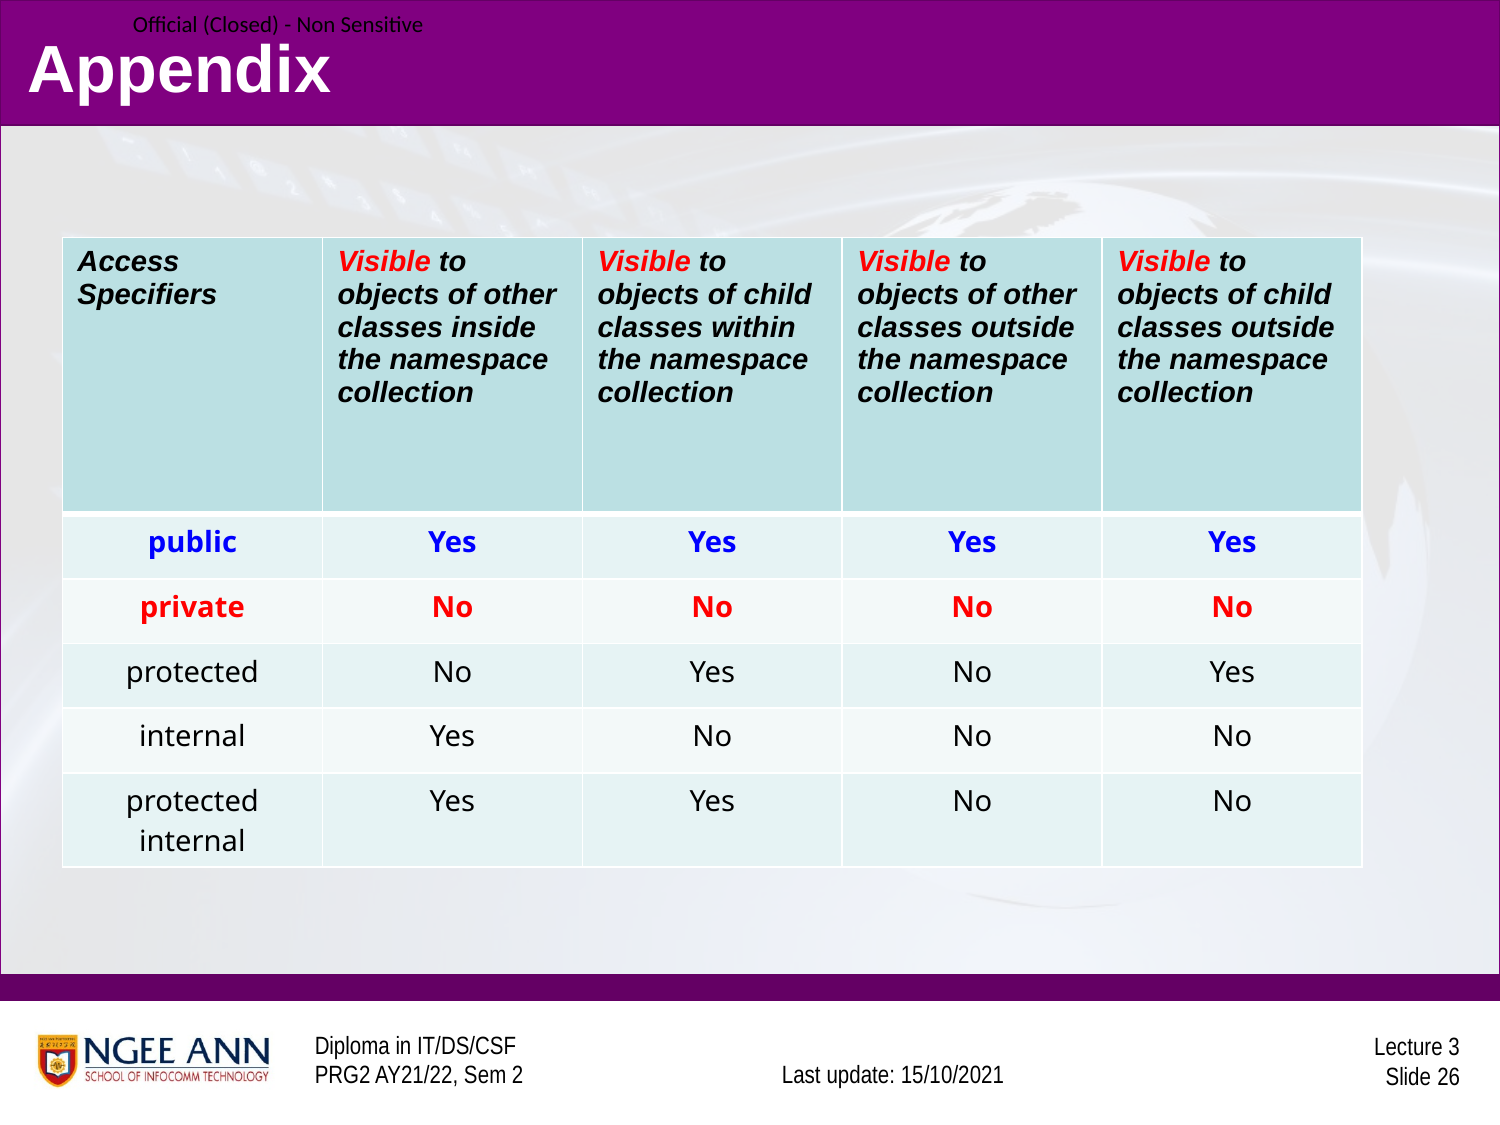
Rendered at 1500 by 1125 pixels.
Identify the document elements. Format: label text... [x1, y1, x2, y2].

table_header Visible to objects of other classes inside the namespace collection [323, 238, 582, 511]
table_cell Yes [323, 517, 582, 578]
table_cell No [1103, 580, 1361, 643]
table_cell public [63, 517, 322, 578]
table_cell No [843, 774, 1101, 866]
table_cell private [63, 580, 322, 643]
table_cell Yes [1103, 517, 1361, 578]
table_cell No [1103, 709, 1361, 772]
table_cell Yes [583, 517, 841, 578]
table_cell Yes [323, 709, 582, 772]
table_cell protected [63, 644, 322, 707]
table_header Access Specifiers [63, 238, 322, 511]
table_cell Yes [843, 517, 1101, 578]
table_cell No [323, 580, 582, 643]
table_cell No [843, 709, 1101, 772]
table_cell Yes [583, 774, 841, 866]
table_cell Yes [323, 774, 582, 866]
table_cell No [323, 644, 582, 707]
table_cell No [583, 580, 841, 643]
table_cell No [843, 580, 1101, 643]
table_cell No [583, 709, 841, 772]
table_cell No [843, 644, 1101, 707]
table_cell Yes [1103, 644, 1361, 707]
table_header Visible to objects of child classes outside the namespace collection [1103, 238, 1361, 511]
table_header Visible to objects of child classes within the namespace collection [583, 238, 841, 511]
table_cell protected internal [63, 774, 322, 866]
picture [12, 1012, 294, 1109]
title Appendix [12, 19, 1488, 113]
table_cell No [1103, 774, 1361, 866]
table_header Visible to objects of other classes outside the namespace collection [843, 238, 1101, 511]
table_cell internal [63, 709, 322, 772]
table_cell Yes [583, 644, 841, 707]
